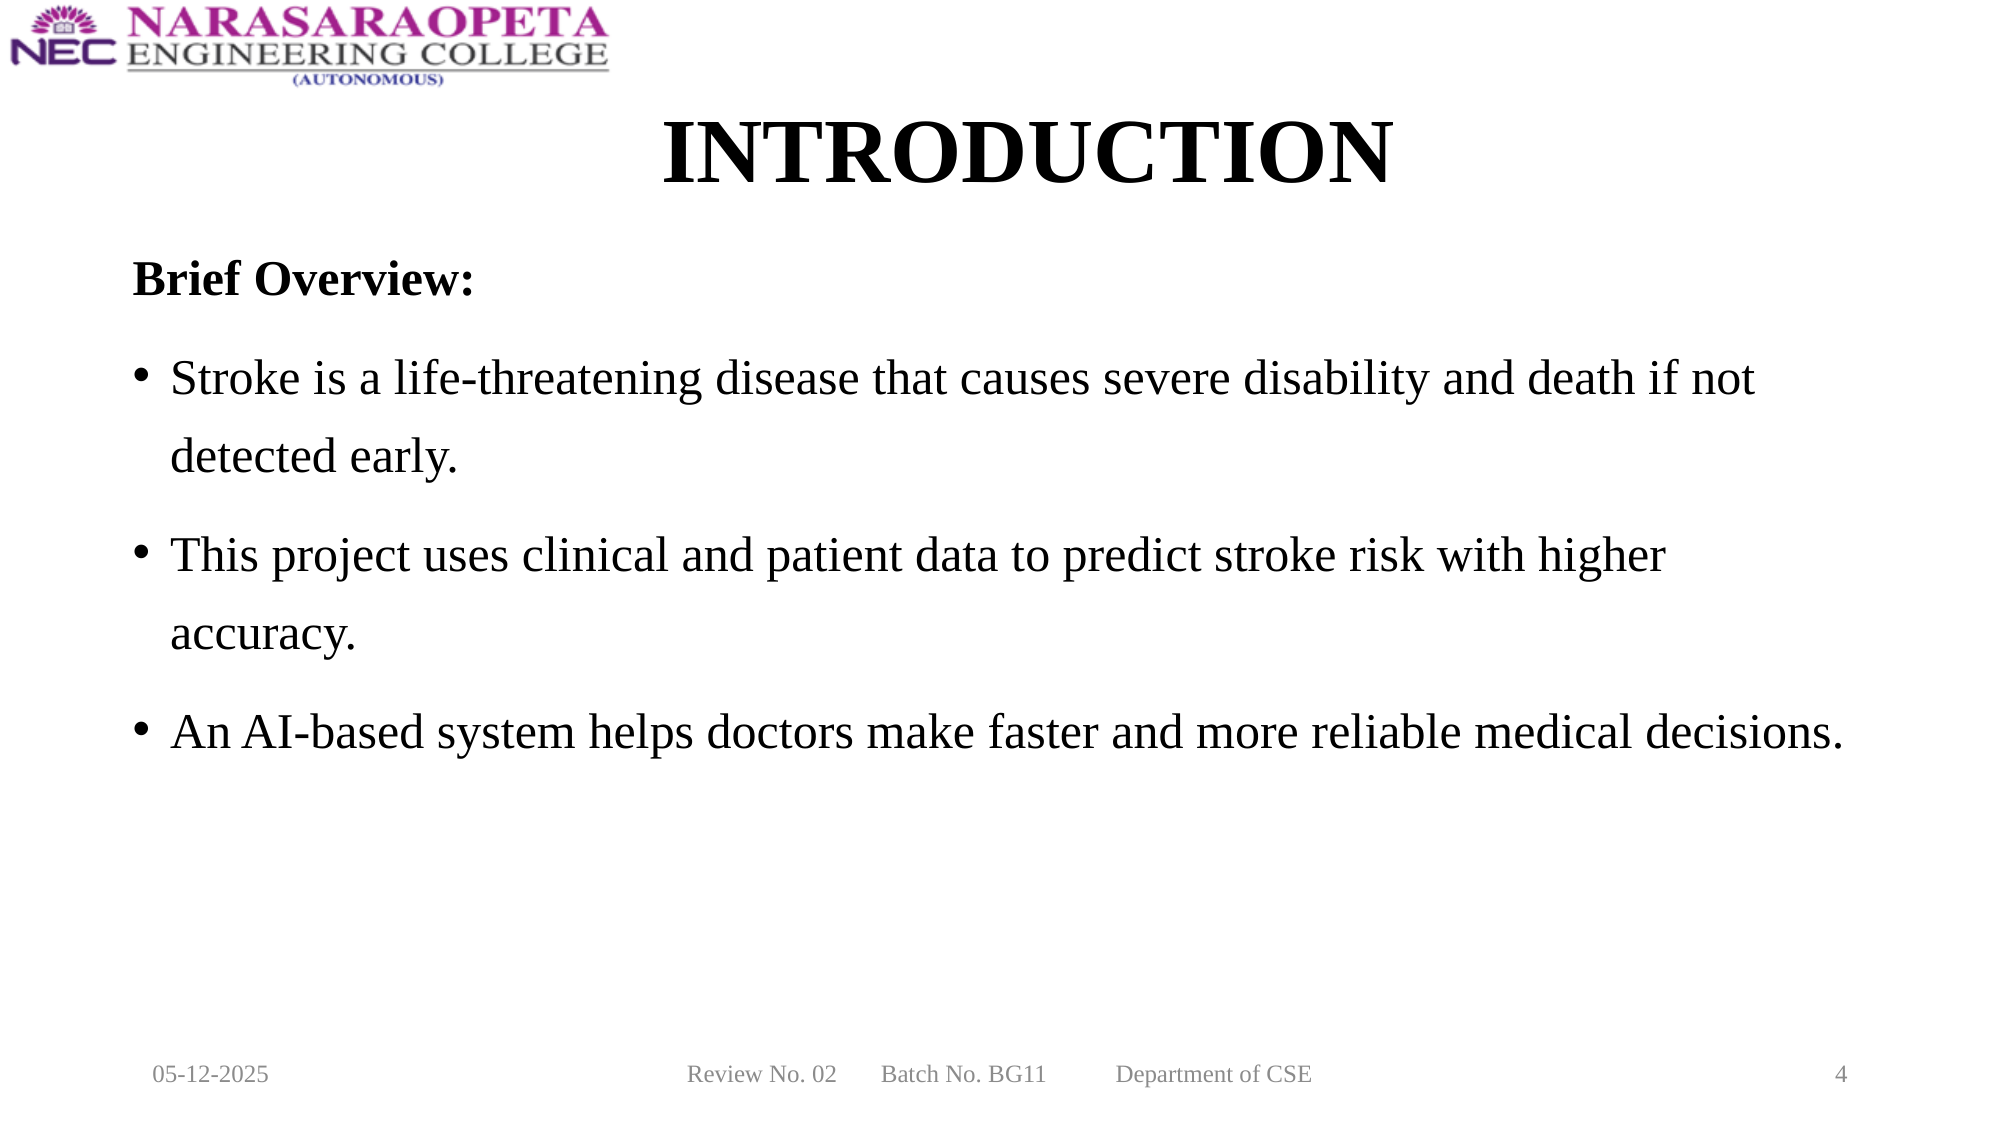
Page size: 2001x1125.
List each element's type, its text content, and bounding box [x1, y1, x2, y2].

slide_number 4 [1412, 1042, 1863, 1103]
picture [0, 0, 1280, 719]
footer Review No. 02 Batch No. BG11 Department of CSE [662, 1042, 1338, 1103]
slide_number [137, 1042, 588, 1103]
title INTRODUCTION [193, 59, 1863, 220]
list Brief Overview: Stroke is a life-threatening disease that causes severe disability and death if not detected early. This project uses clinical and patient data to predict stroke risk with higher accuracy. An AI-based system helps doctors make faster and more reliable medical decisions. [117, 220, 1863, 821]
